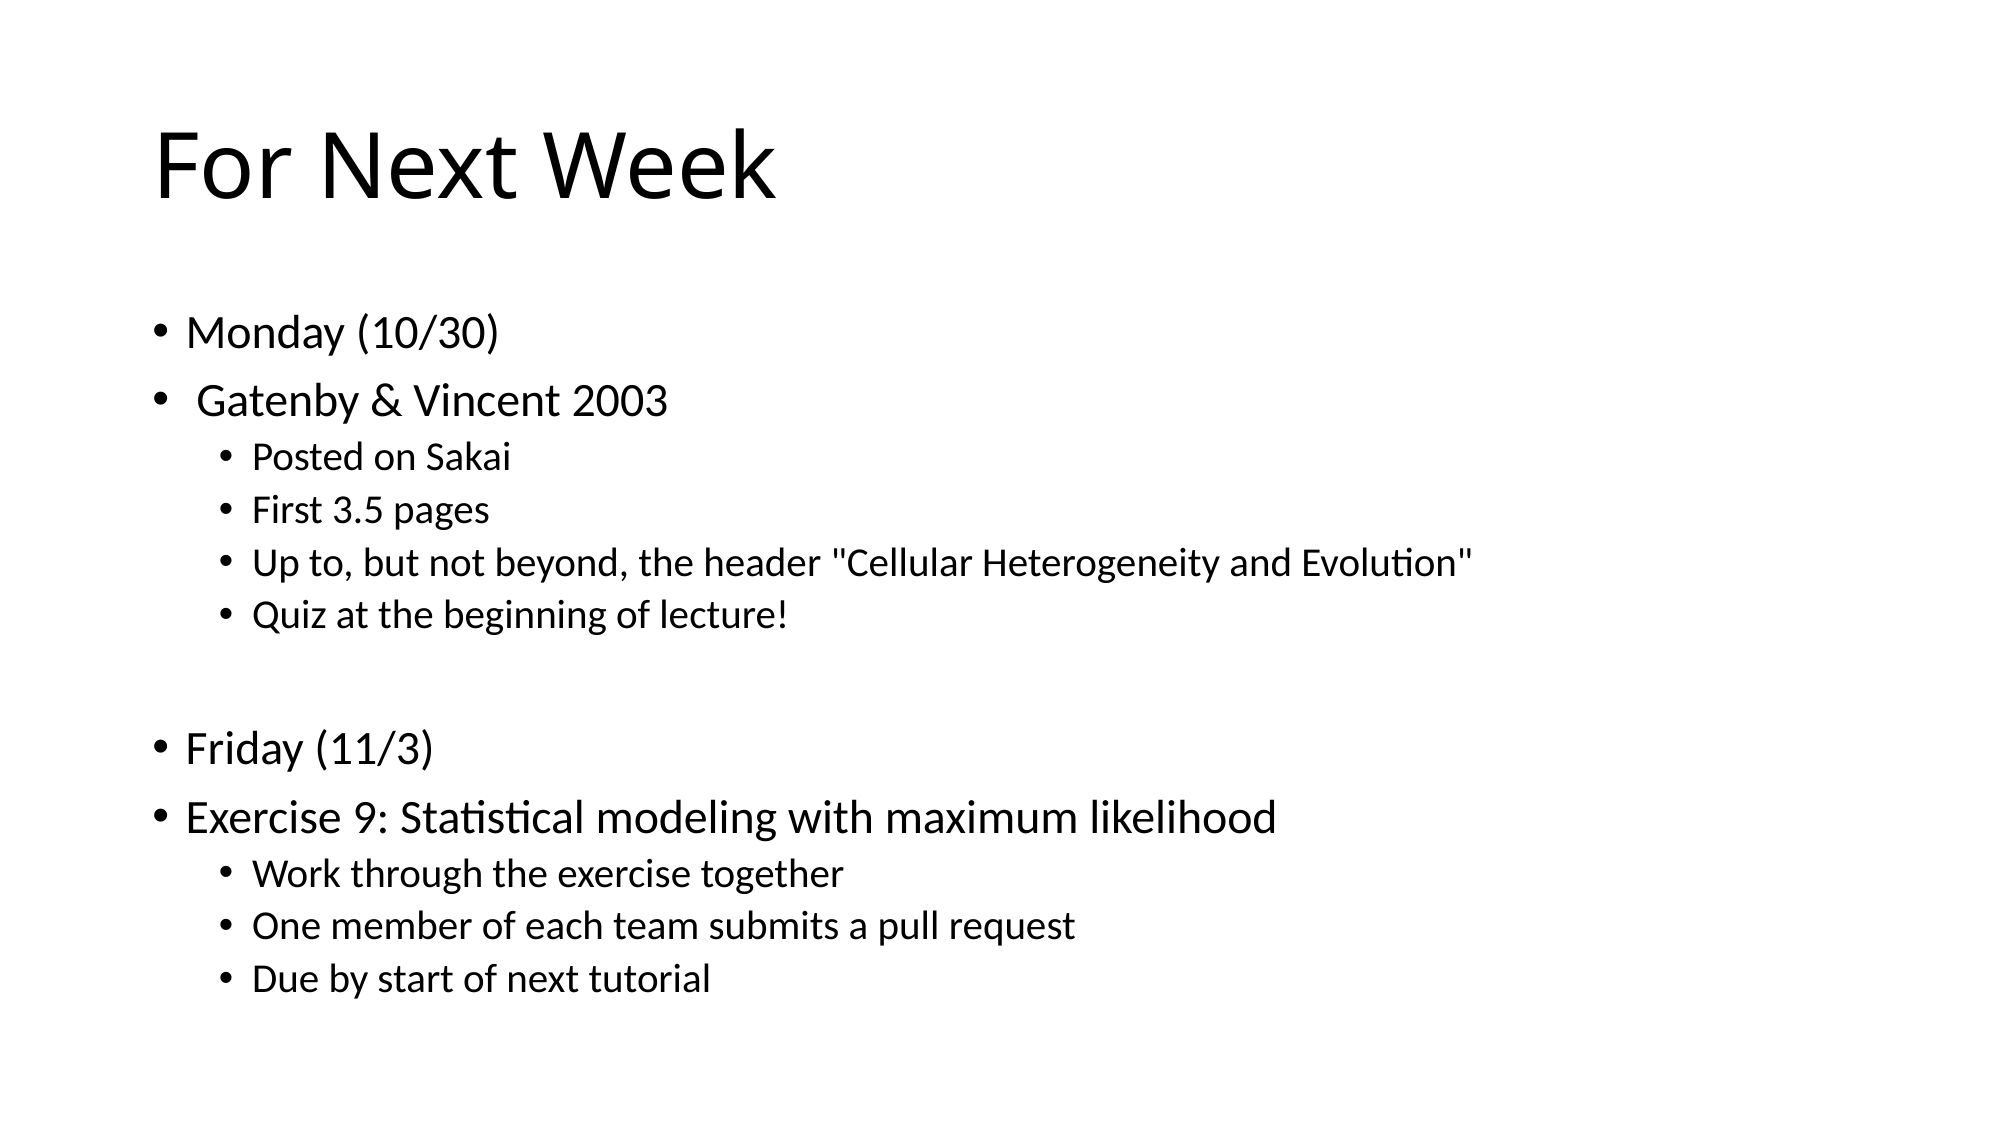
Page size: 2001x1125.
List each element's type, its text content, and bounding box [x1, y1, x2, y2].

list Monday (10/30) Gatenby & Vincent 2003 Posted on Sakai First 3.5 pages Up to, but not beyond, the header "Cellular Heterogeneity and Evolution" Quiz at the beginning of lecture! Friday (11/3) Exercise 9: Statistical modeling with maximum likelihood Work through the exercise together One member of each team submits a pull request Due by start of next tutorial [137, 299, 1863, 1014]
title For Next Week [137, 59, 1863, 278]
